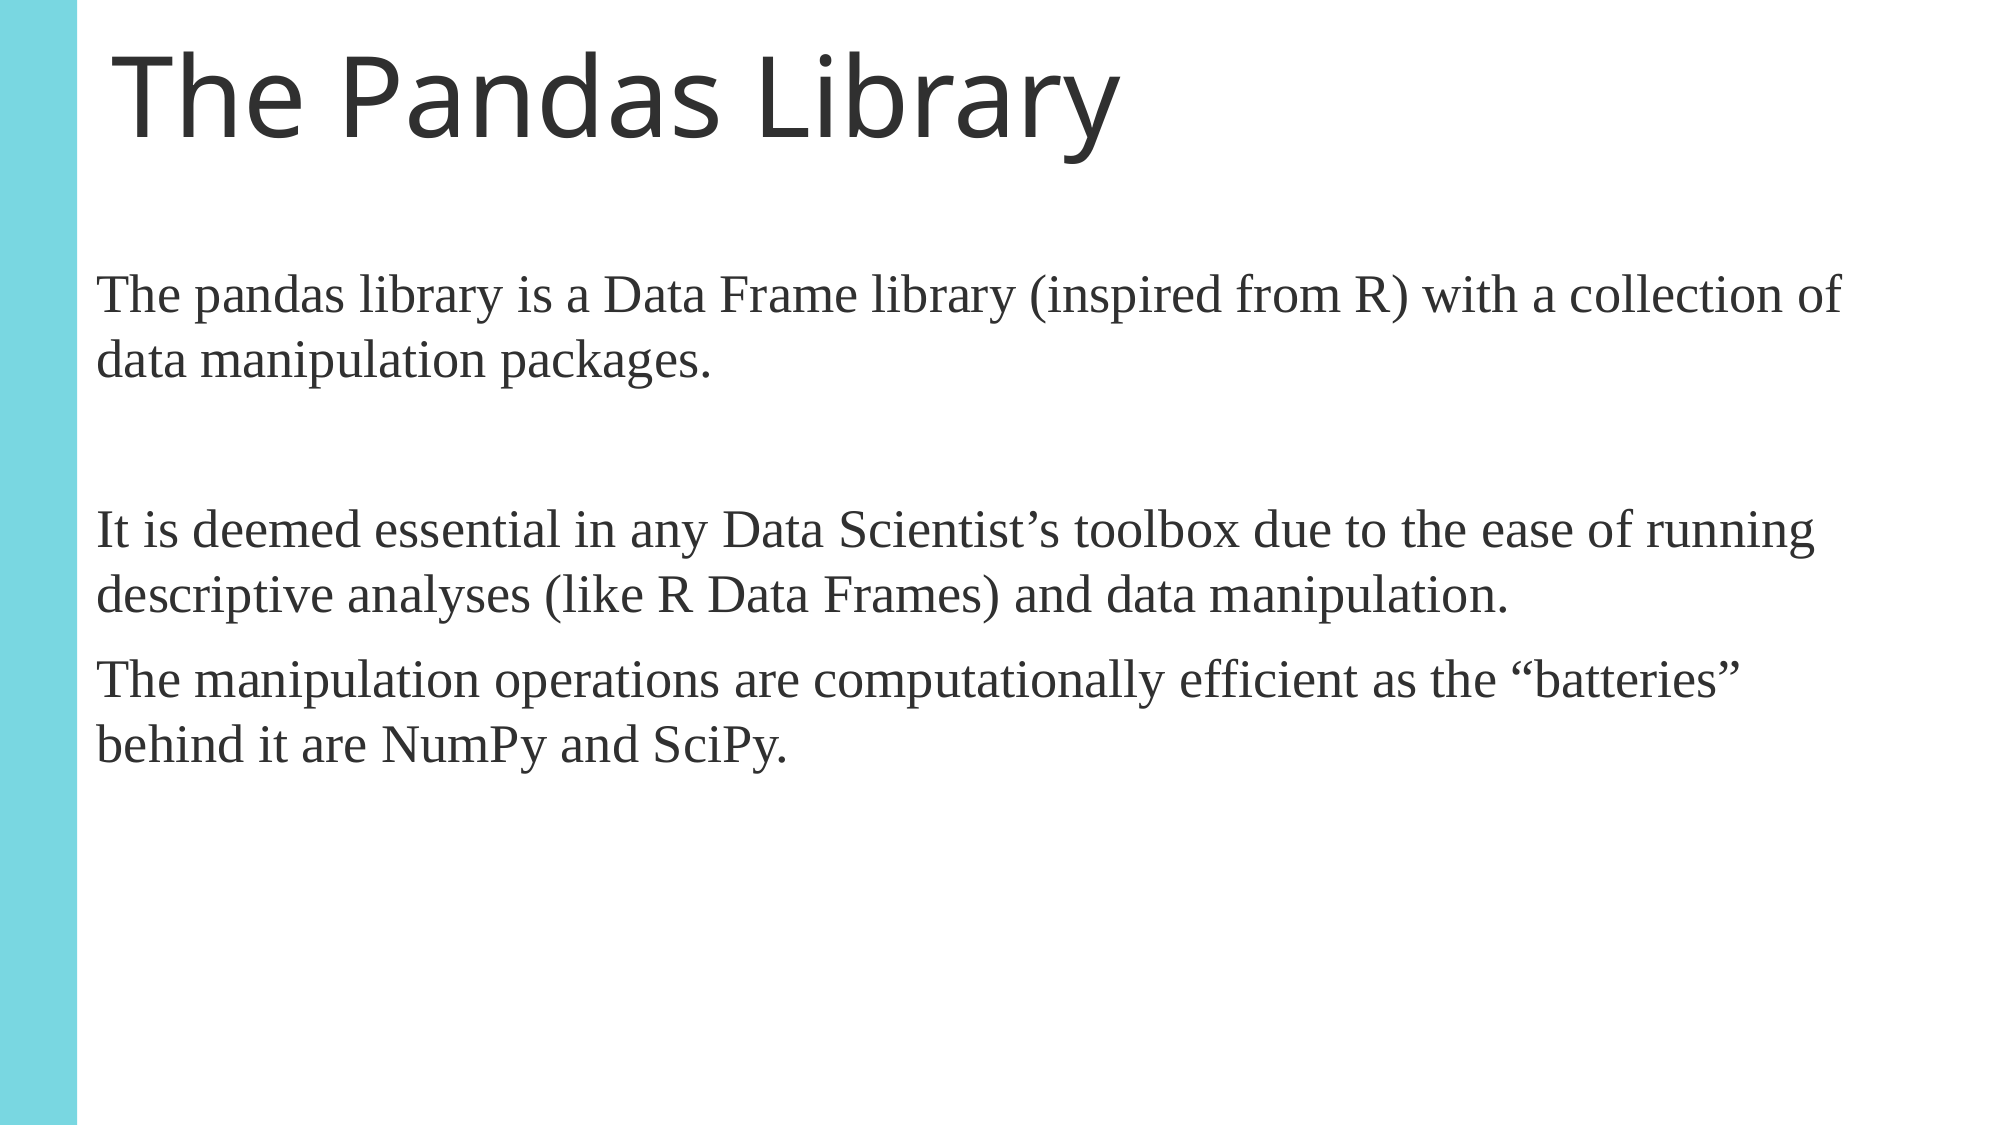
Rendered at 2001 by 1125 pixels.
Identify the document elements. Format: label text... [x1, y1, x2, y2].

list The pandas library is a Data Frame library (inspired from R) with a collection of data manipulation packages. It is deemed essential in any Data Scientist’s toolbox due to the ease of running descriptive analyses (like R Data Frames) and data manipulation. The manipulation operations are computationally efficient as the “batteries” behind it are NumPy and SciPy. [96, 253, 1896, 1084]
list The Pandas Library [96, 24, 1896, 160]
